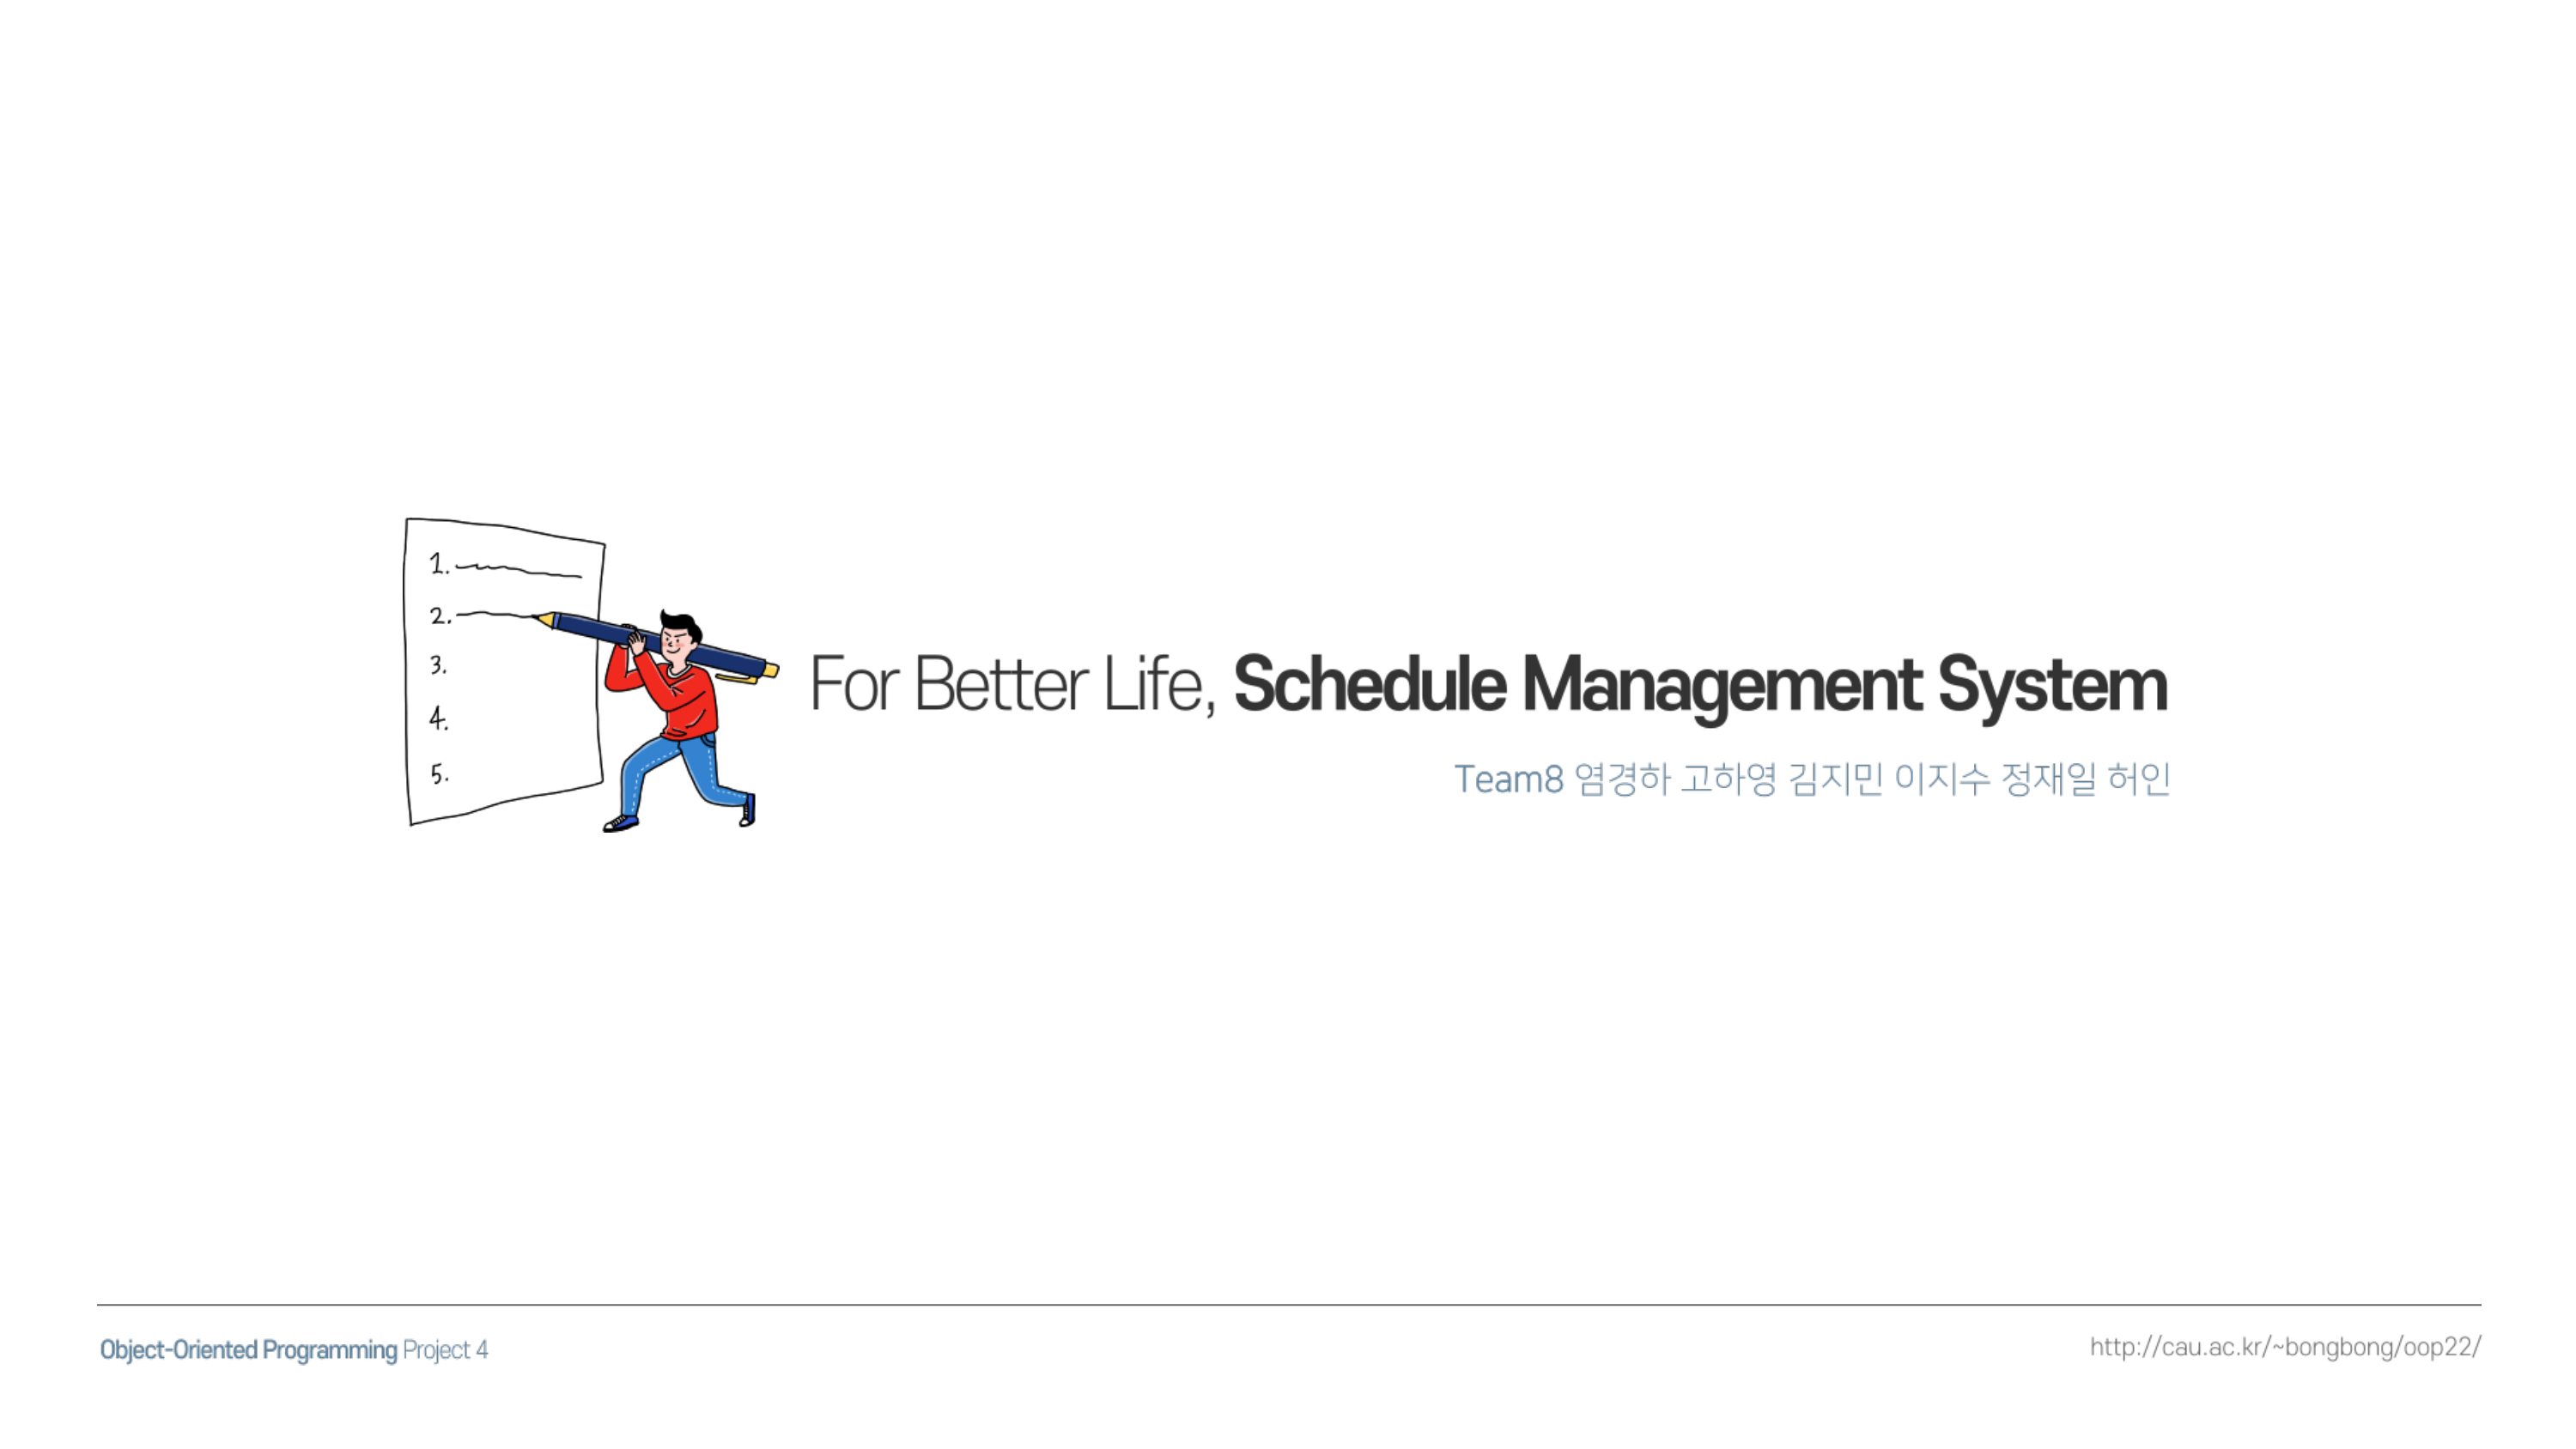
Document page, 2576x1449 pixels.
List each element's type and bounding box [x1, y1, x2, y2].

text_box [403, 518, 780, 833]
picture [1995, 1323, 2492, 1373]
picture [96, 1325, 499, 1375]
picture [798, 615, 2196, 814]
text_box [96, 1303, 2482, 1308]
